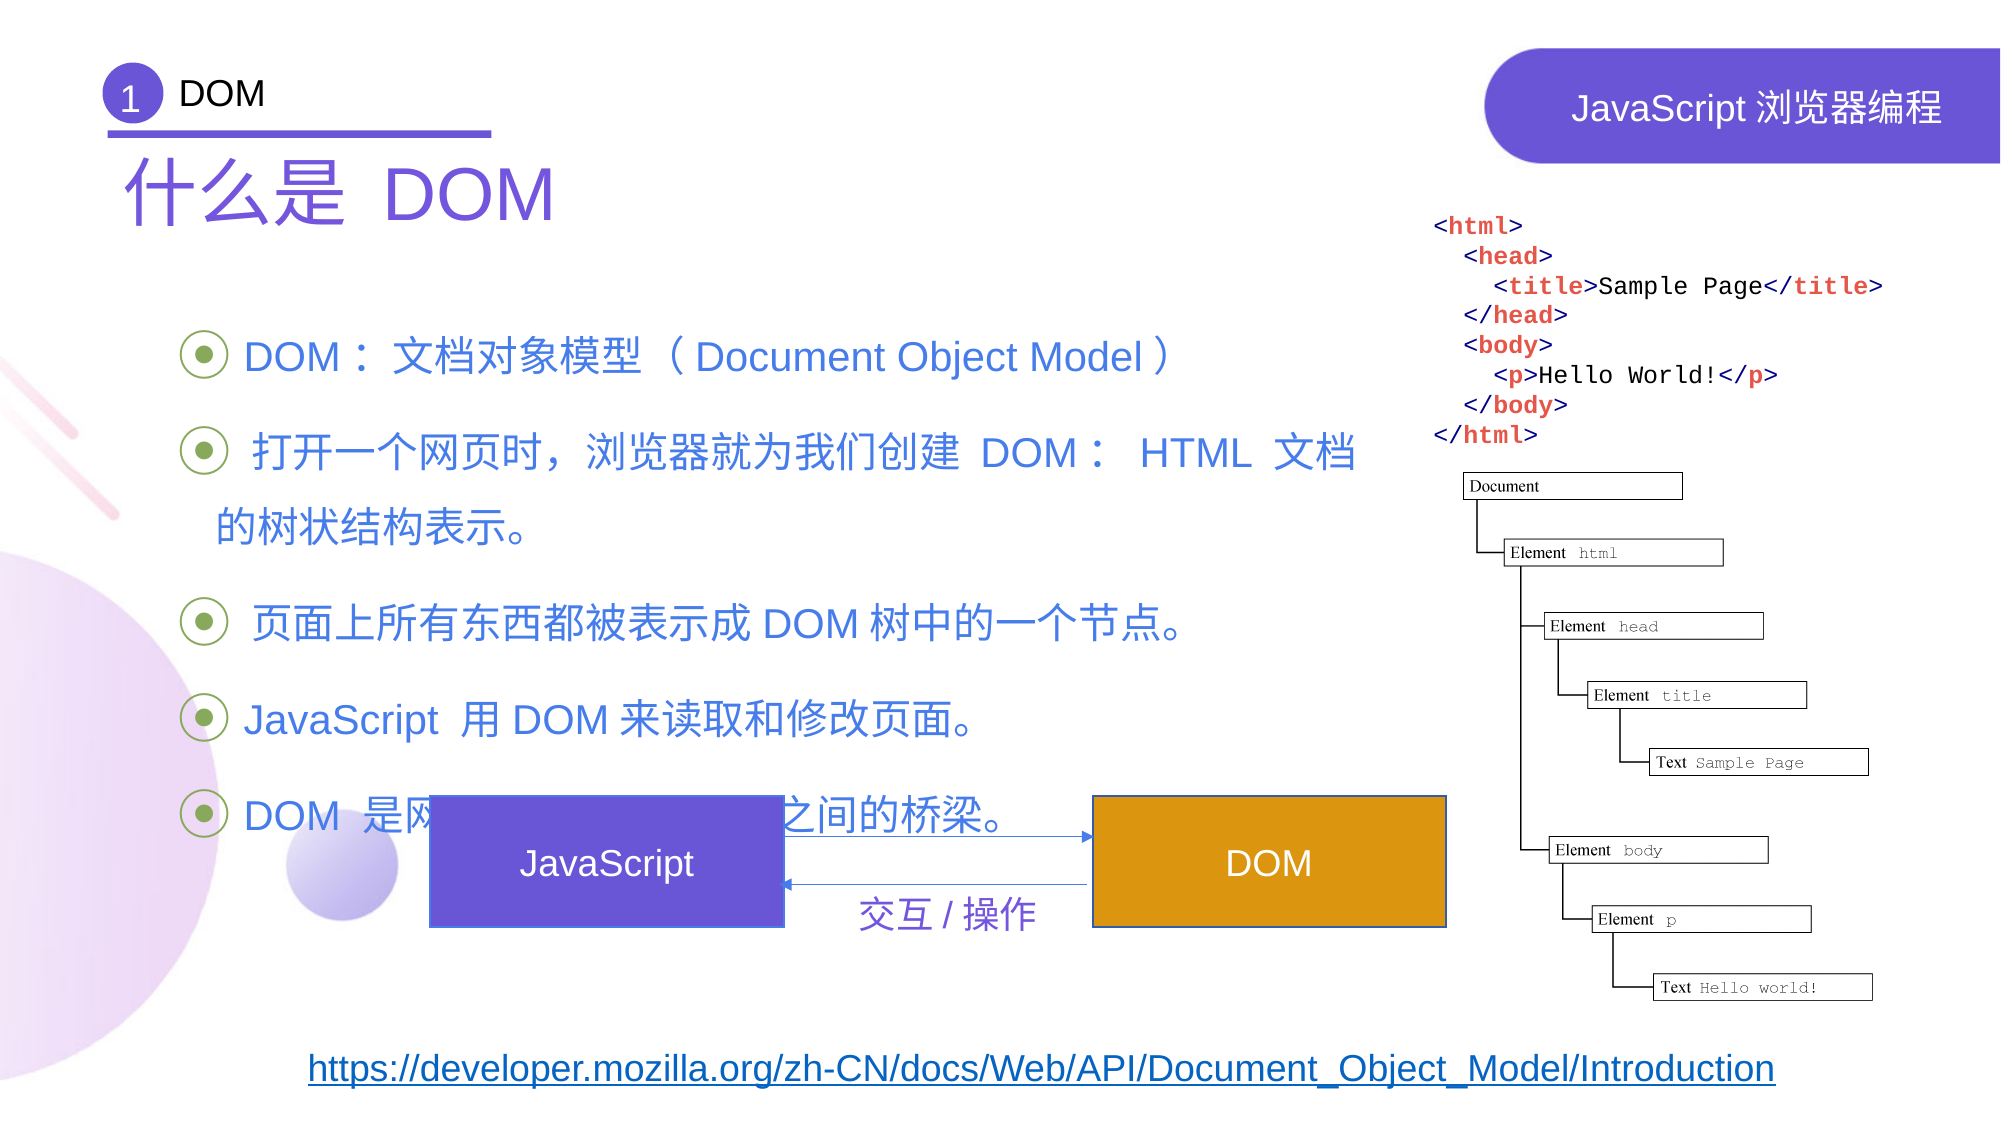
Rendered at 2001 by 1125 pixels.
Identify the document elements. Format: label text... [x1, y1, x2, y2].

picture [0, 0, 2001, 1125]
text_box DOM [1092, 795, 1447, 928]
list DOM [163, 66, 794, 127]
text_box JavaScript [429, 795, 785, 928]
text_box 交互/操作 [843, 885, 1052, 944]
text_box https://developer.mozilla.org/zh-CN/docs/Web/API/Document_Object_Model/Introduction [292, 1036, 2000, 1097]
list DOM：文档对象模型（Document Object Model） 打开一个网页时，浏览器就为我们创建 DOM：HTML 文档的树状结构表示。 页面上所有东西都被表示成DOM树中的一个节点。 JavaScript 用DOM来读取和修改页面。 DOM 是网页 与 JavaScript 之间的桥梁。 [162, 297, 1390, 1099]
title JavaScript浏览器编程 [1556, 73, 1962, 137]
text_box <html> <head> <title>Sample Page</title> </head> <body> <p>Hello World!</p> </body> </html> [1418, 201, 1933, 457]
list 什么是 DOM [107, 148, 1164, 237]
list 1 [104, 72, 181, 129]
